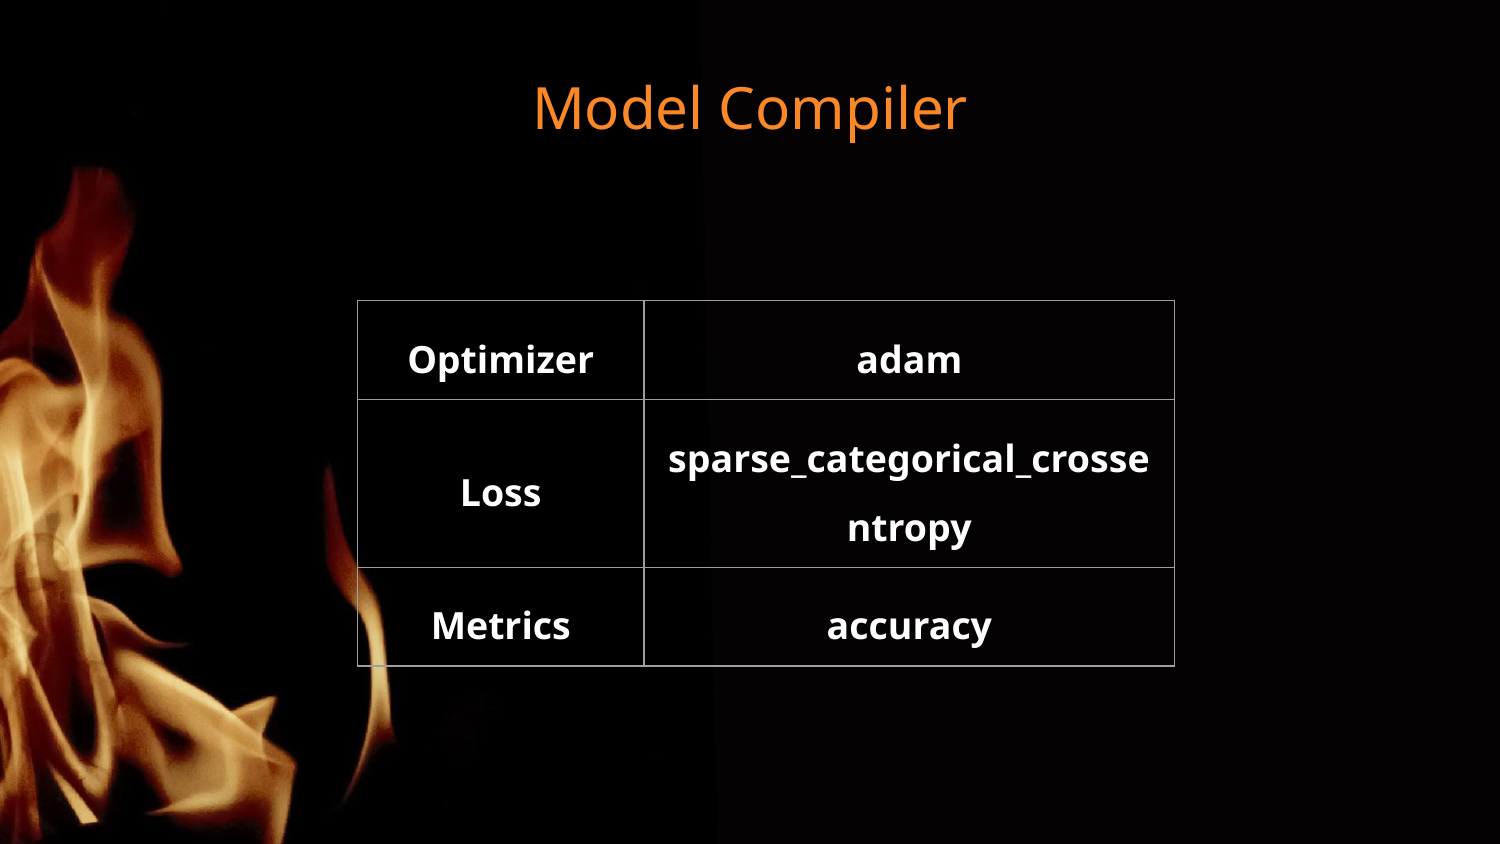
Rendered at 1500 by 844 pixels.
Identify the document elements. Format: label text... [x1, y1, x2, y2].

table_cell sparse_categorical_crossentropy [645, 400, 1174, 567]
table_header adam [645, 301, 1174, 399]
picture [0, 0, 1500, 844]
table_header Optimizer [358, 301, 643, 399]
title Model Compiler [51, 56, 1449, 151]
table_cell Metrics [358, 568, 643, 665]
table_cell accuracy [645, 568, 1174, 665]
table_cell Loss [358, 400, 643, 567]
